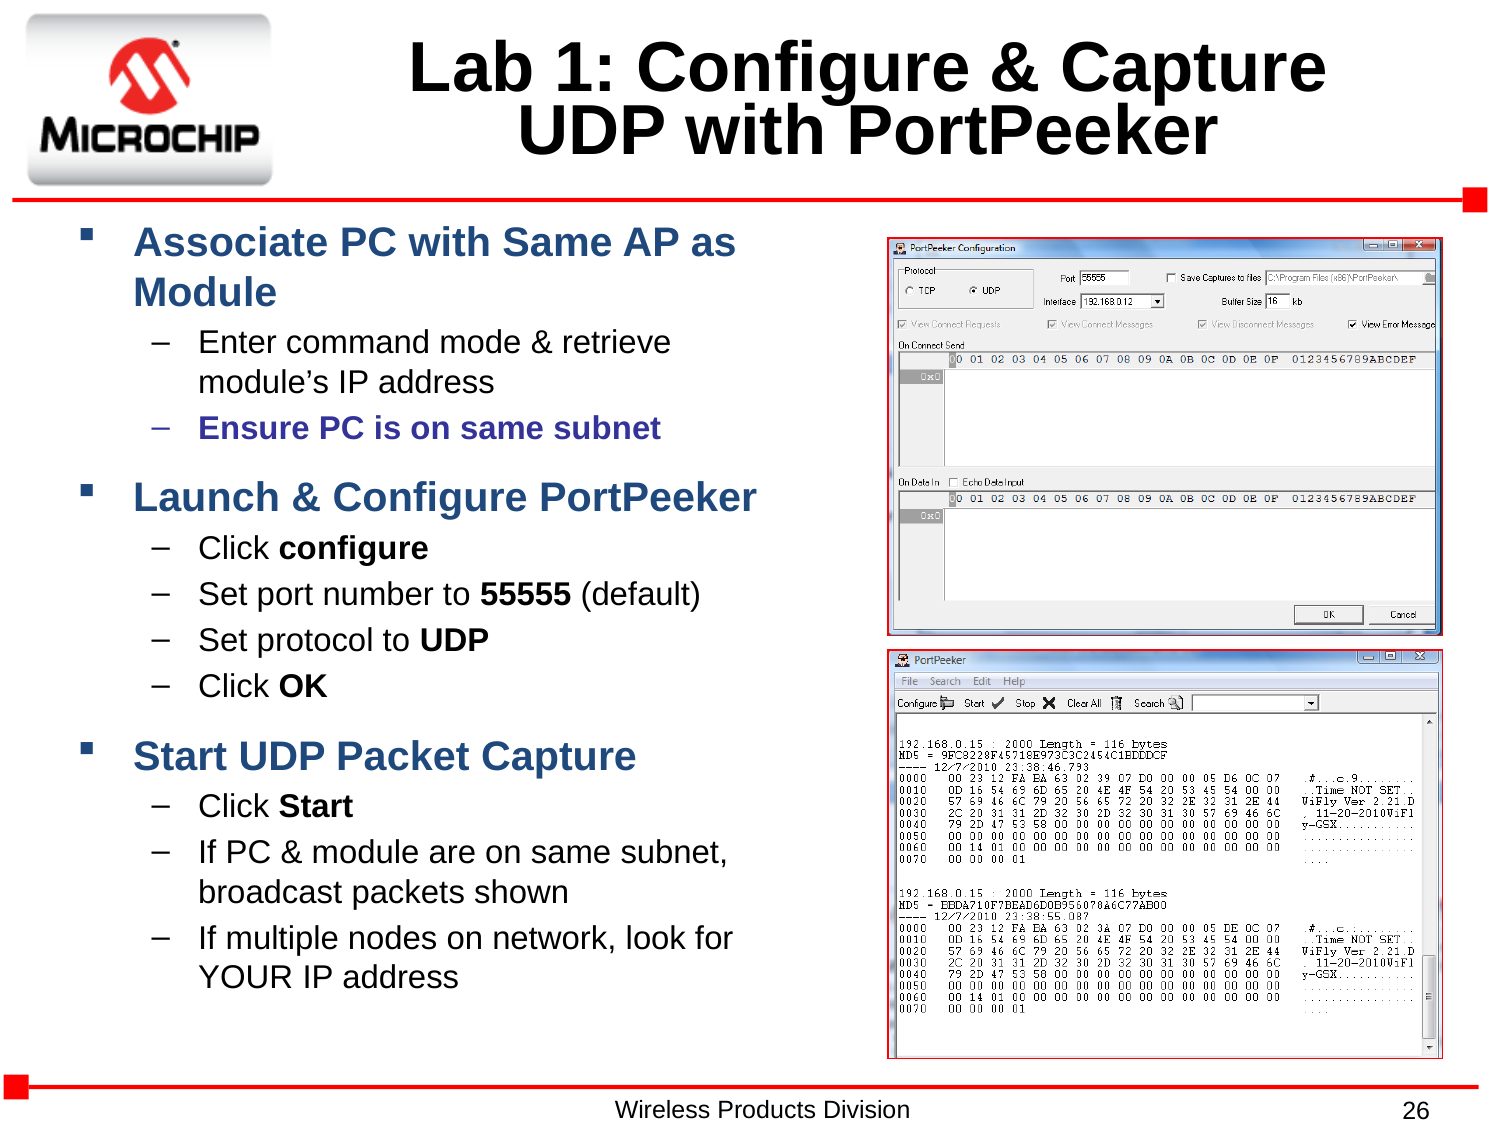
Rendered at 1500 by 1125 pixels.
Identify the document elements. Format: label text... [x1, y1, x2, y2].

picture [887, 237, 1443, 636]
picture [887, 649, 1443, 1059]
text_box Associate PC with Same AP as Module Enter command mode & retrieve module’s IP address Ensure PC is on same subnet Launch & Configure PortPeeker Click configure Set port number to 55555 (default) Set protocol to UDP Click OK Start UDP Packet Capture Click Start If PC & module are on same subnet, broadcast packets shown If multiple nodes on network, look for YOUR IP address [62, 207, 800, 1012]
title Lab 1: Configure & Capture UDP with PortPeeker [312, 32, 1426, 176]
picture [24, 12, 275, 188]
